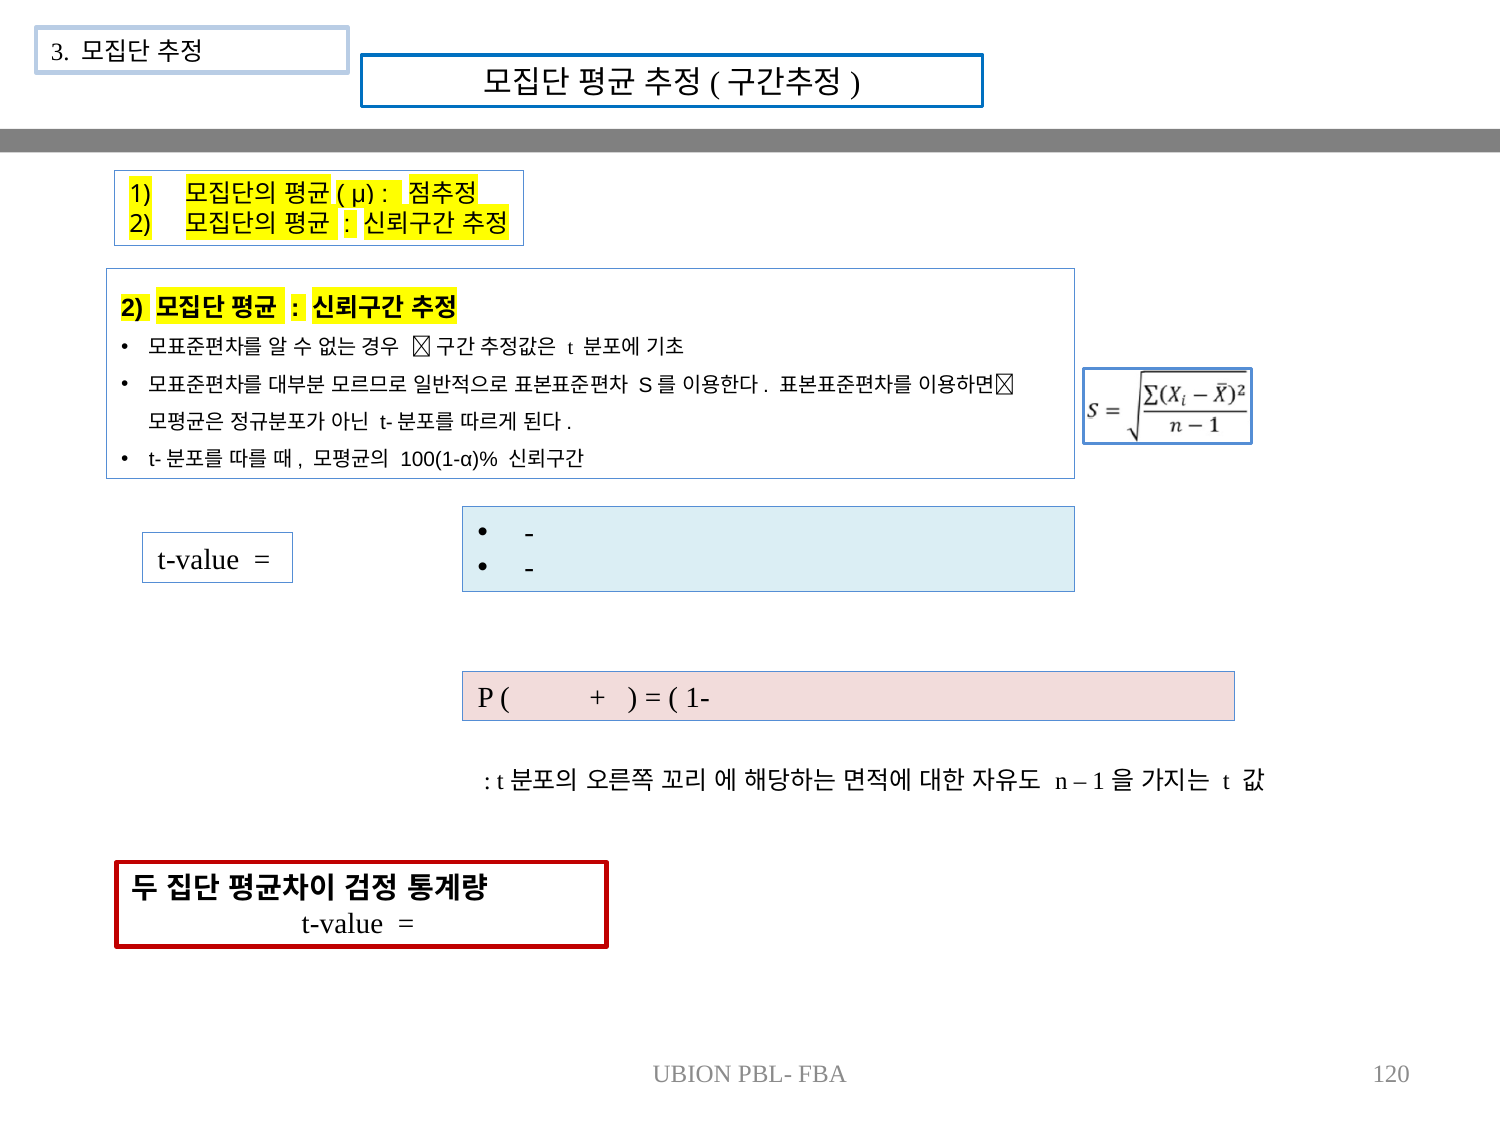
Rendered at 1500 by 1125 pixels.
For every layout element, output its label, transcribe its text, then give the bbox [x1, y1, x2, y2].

text_box 모집단의 평균( μ) : 점추정 모집단의 평균 : 신뢰구간 추정 [114, 170, 524, 246]
picture [1084, 369, 1251, 443]
text_box 3. 모집단 추정 [36, 27, 348, 73]
text_box [815, 682, 1500, 758]
text_box 2) 모집단 평균 : 신뢰구간 추정 모표준편차를 알 수 없는 경우  구간 추정값은 t 분포에 기초 모표준편차를 대부분 모르므로 일반적으로 표본표준편차 S를 이용한다. 표본표준편차를 이용하면 모평균은 정규분포가 아닌 t-분포를 따르게 된다. t-분포를 따를 때, 모평균의 100(1-α)% 신뢰구간 [106, 268, 1075, 479]
text_box 모집단 평균 추정(구간추정) [361, 55, 983, 107]
slide_number 120 [1074, 1042, 1425, 1103]
text_box [22, 46, 1195, 129]
text_box [0, 128, 1500, 153]
footer UBION PBL- FBA [512, 1042, 988, 1103]
